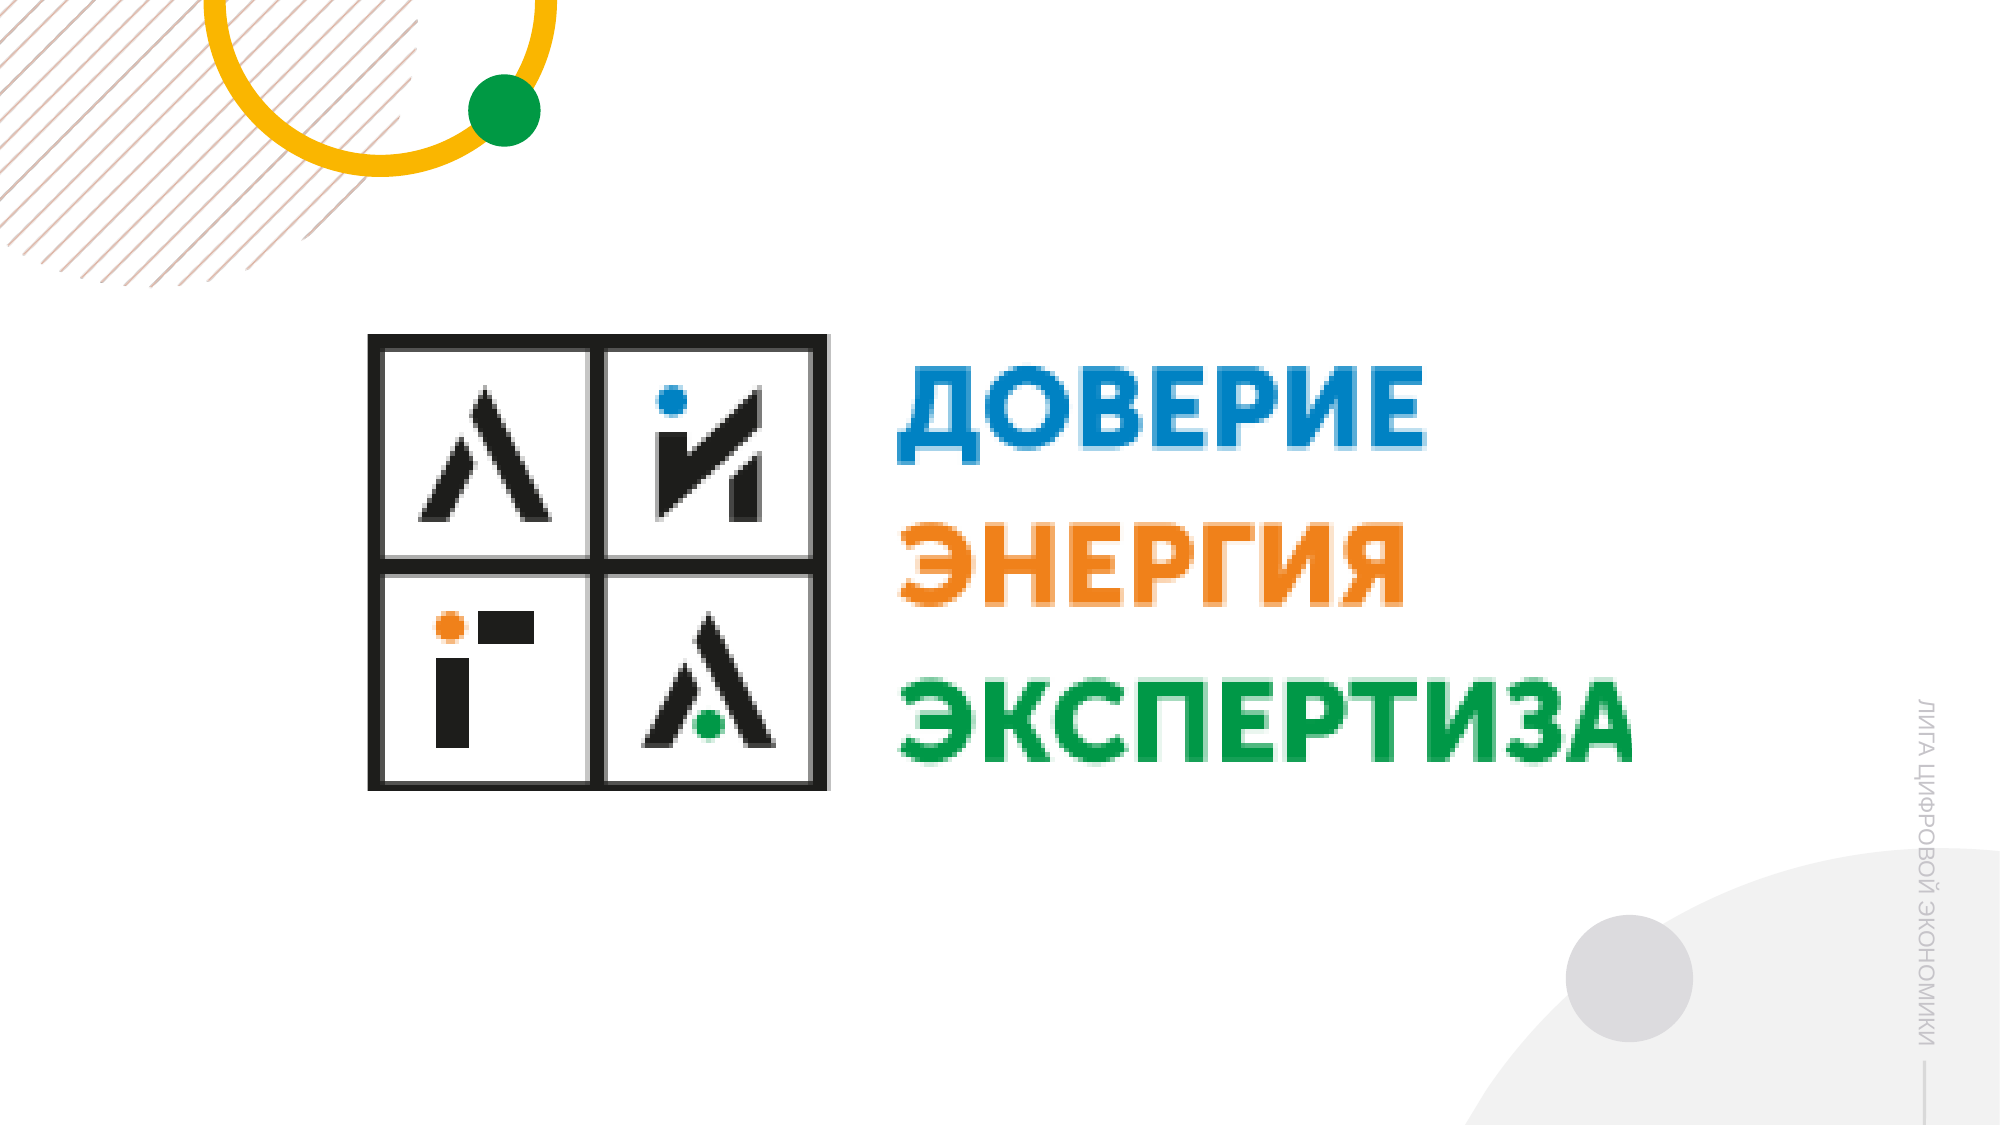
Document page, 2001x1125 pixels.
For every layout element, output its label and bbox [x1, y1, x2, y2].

text_box [515, 0, 558, 88]
text_box [493, 74, 541, 147]
picture [0, 0, 1633, 791]
